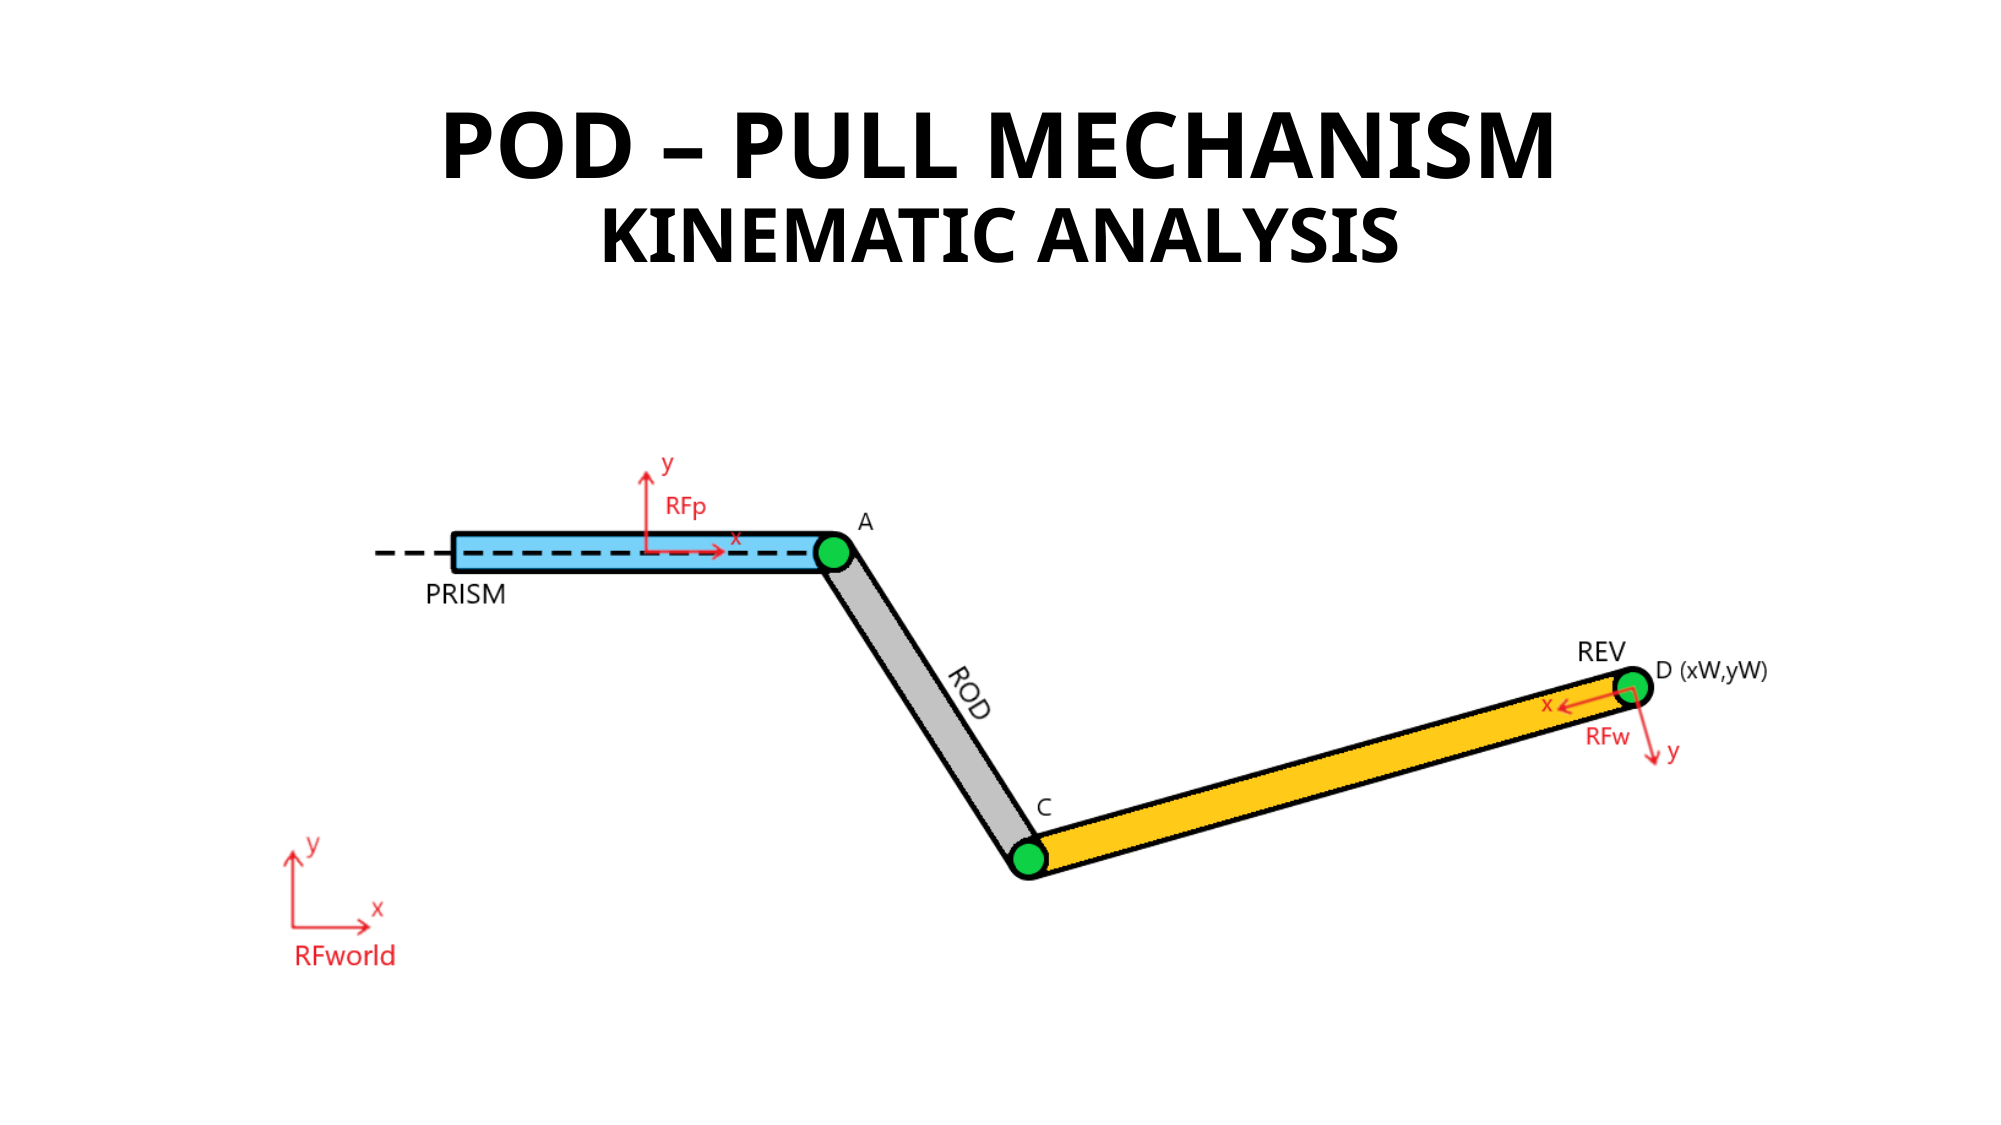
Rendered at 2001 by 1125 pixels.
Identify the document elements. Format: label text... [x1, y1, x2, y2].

picture [173, 275, 1827, 1034]
text_box POD – PULL MECHANISM KINEMATIC ANALYSIS [106, 91, 1894, 310]
